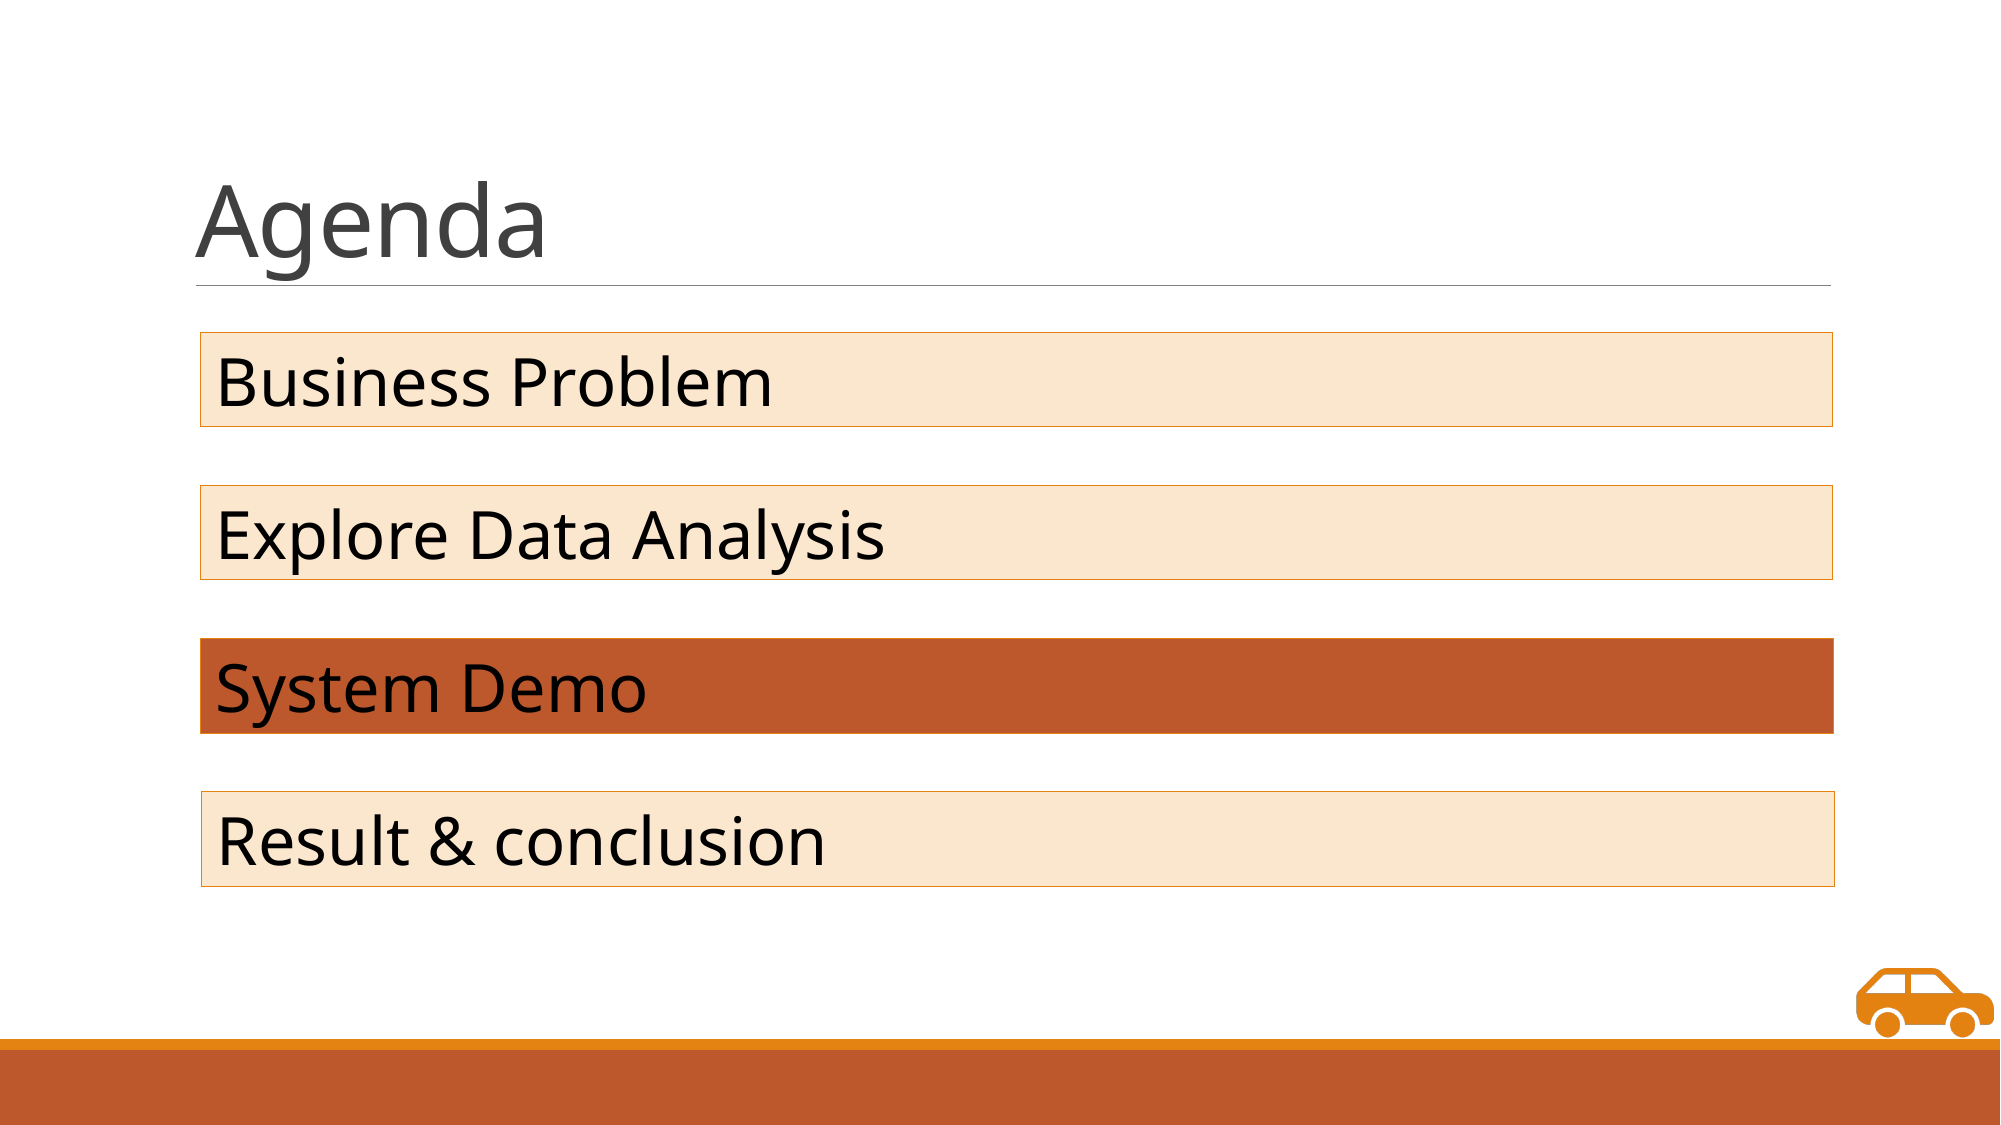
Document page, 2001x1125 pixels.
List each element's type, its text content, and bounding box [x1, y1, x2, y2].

text_box Result & conclusion [201, 791, 1835, 887]
text_box Business Problem [200, 332, 1833, 427]
text_box System Demo [200, 638, 1834, 734]
picture [1849, 926, 2000, 1078]
text_box Explore Data Analysis [200, 485, 1833, 580]
title Agenda [180, 47, 1830, 285]
